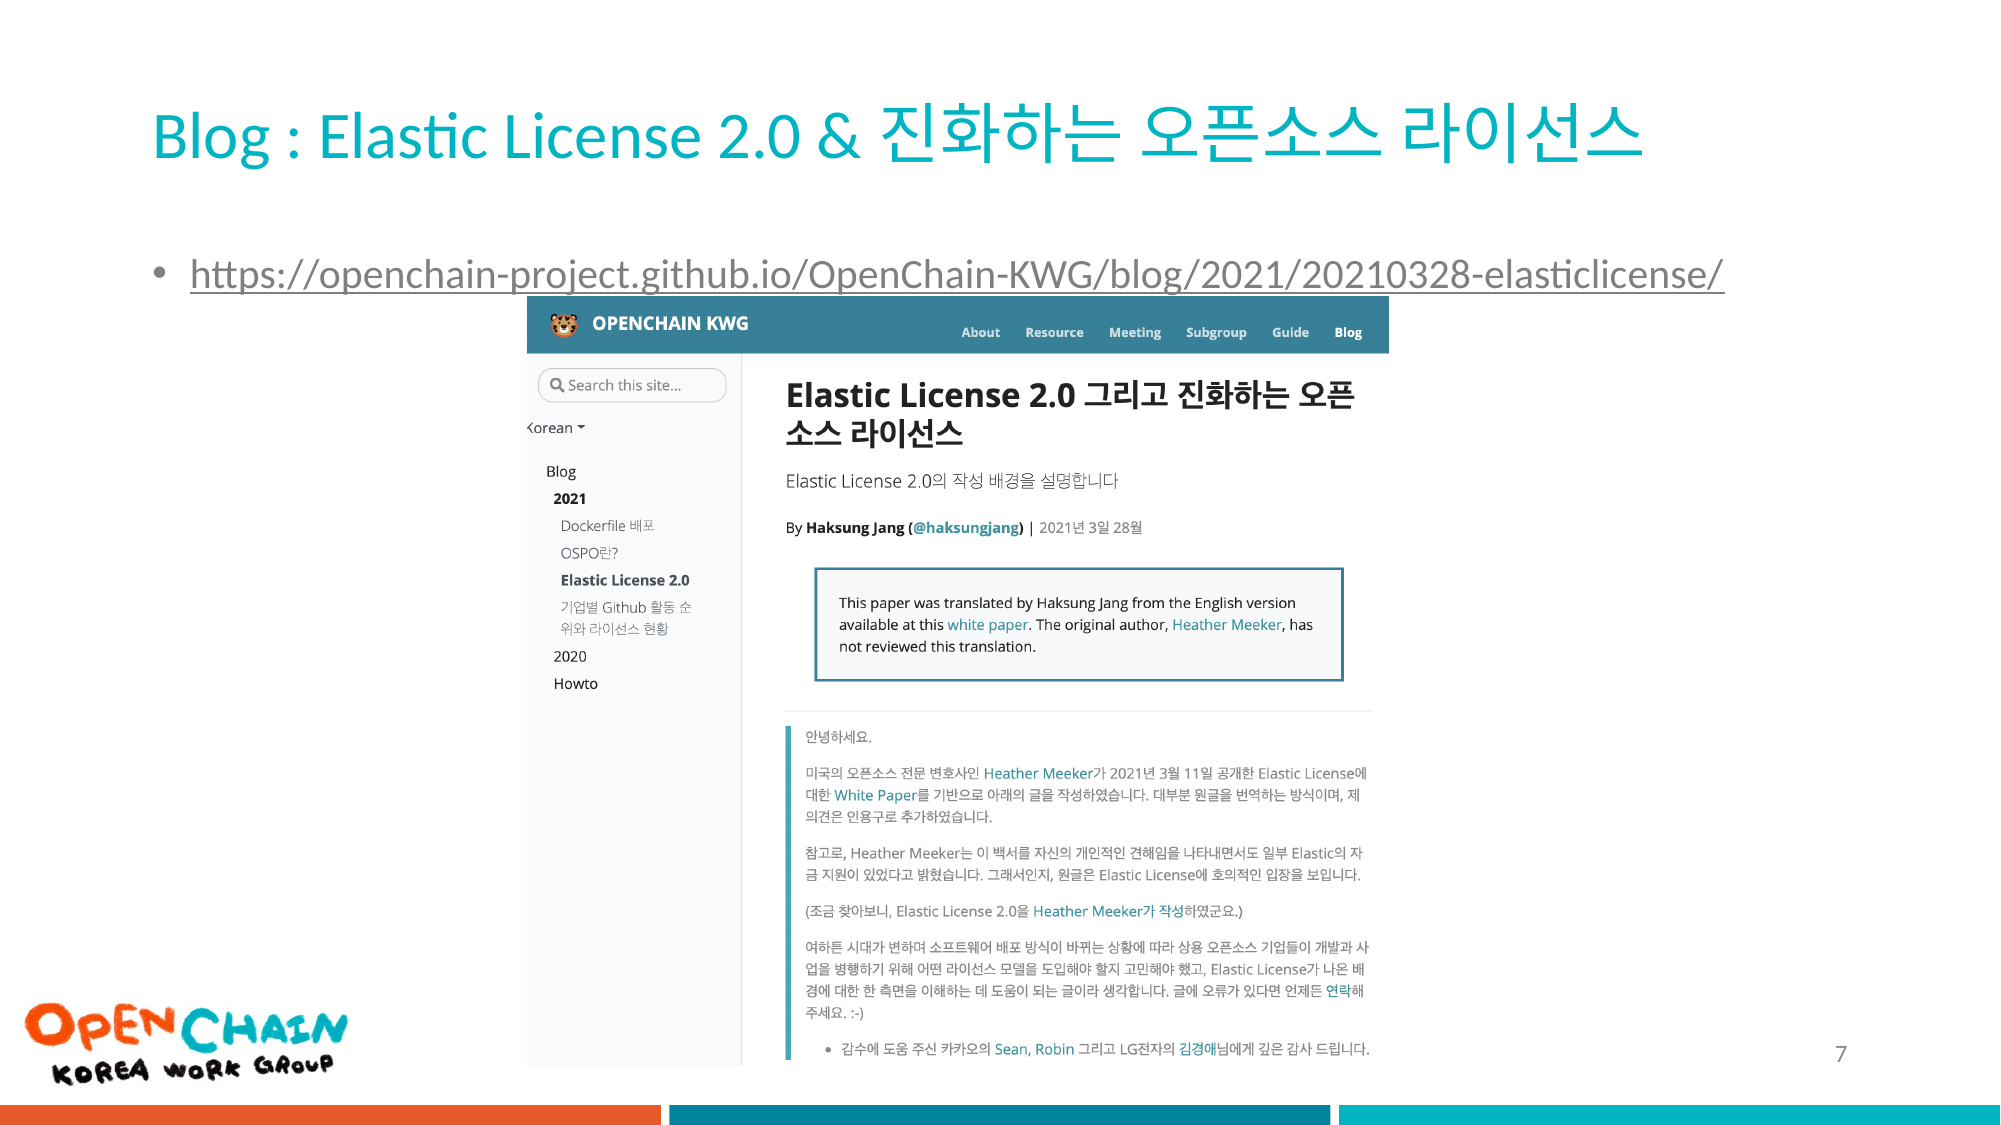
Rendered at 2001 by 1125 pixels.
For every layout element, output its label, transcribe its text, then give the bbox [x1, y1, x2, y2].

picture [527, 295, 1390, 1066]
slide_number 7 [1648, 1022, 1863, 1083]
picture [18, 998, 352, 1089]
list https://openchain-project.github.io/OpenChain-KWG/blog/2021/20210328-elasticlicense/ [137, 232, 1863, 928]
title Blog : Elastic License 2.0 &진화하는 오픈소스 라이선스 [137, 59, 1863, 216]
